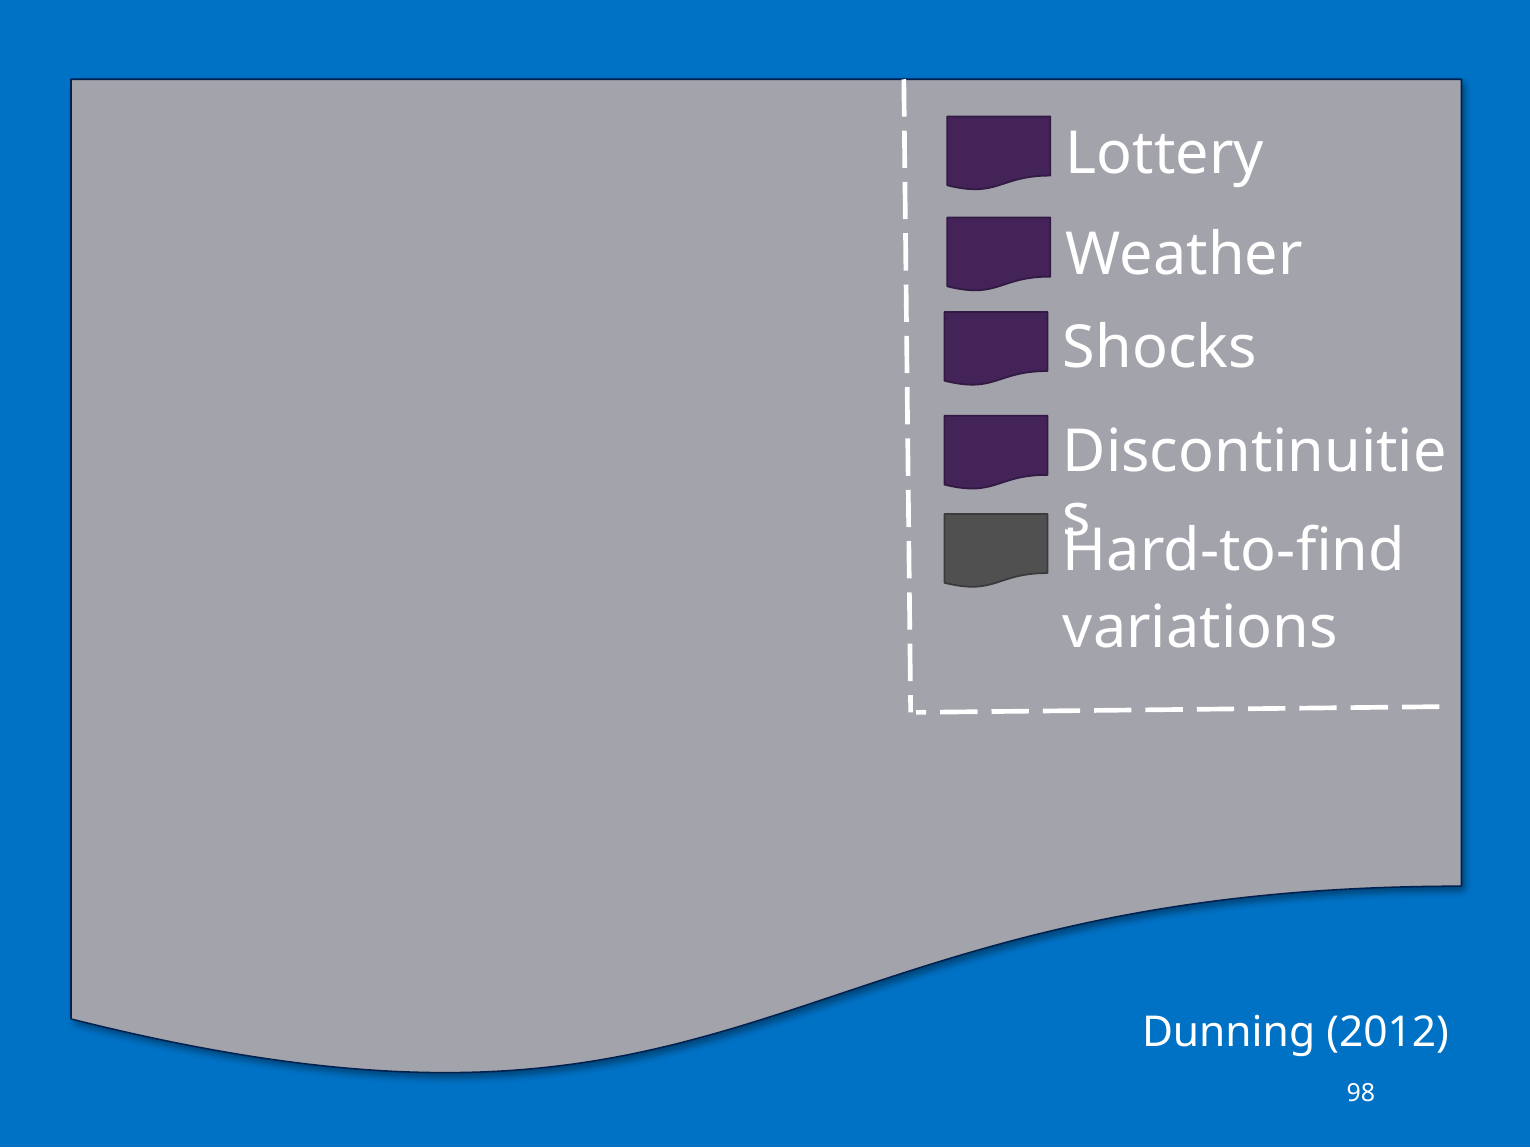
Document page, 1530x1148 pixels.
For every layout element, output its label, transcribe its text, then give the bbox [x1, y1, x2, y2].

slide_number 98 [1045, 1063, 1391, 1125]
text_box [70, 79, 1462, 1073]
text_box [944, 513, 1032, 587]
text_box [944, 415, 1032, 489]
text_box [944, 311, 1032, 385]
text_box [947, 116, 1034, 190]
text_box Hard-to-find variations [1032, 511, 1442, 690]
text_box Shocks [1032, 291, 1499, 395]
text_box [947, 217, 1034, 291]
text_box Discontinuities [1032, 395, 1499, 511]
text_box Dunning (2012) [1111, 985, 1530, 1082]
text_box Weather [1034, 198, 1407, 291]
text_box Lottery [1034, 97, 1407, 198]
